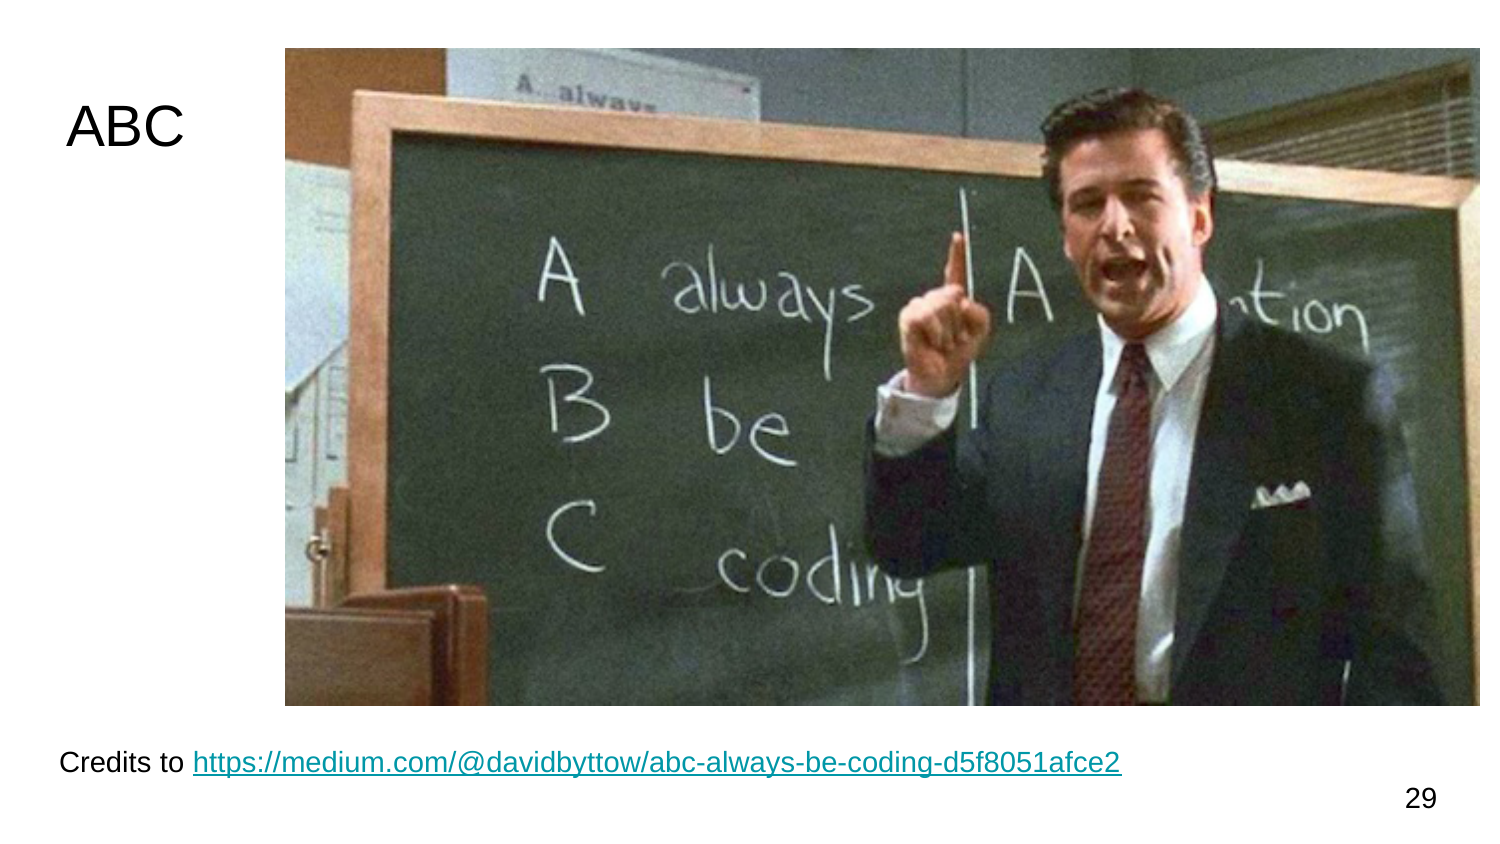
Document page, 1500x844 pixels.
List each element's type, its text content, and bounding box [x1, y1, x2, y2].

picture [284, 48, 1480, 706]
title ABC [51, 72, 243, 167]
text_box Credits to https://medium.com/@davidbyttow/abc-always-be-coding-d5f8051afce2 [44, 728, 1461, 796]
slide_number 29 [1389, 764, 1480, 830]
